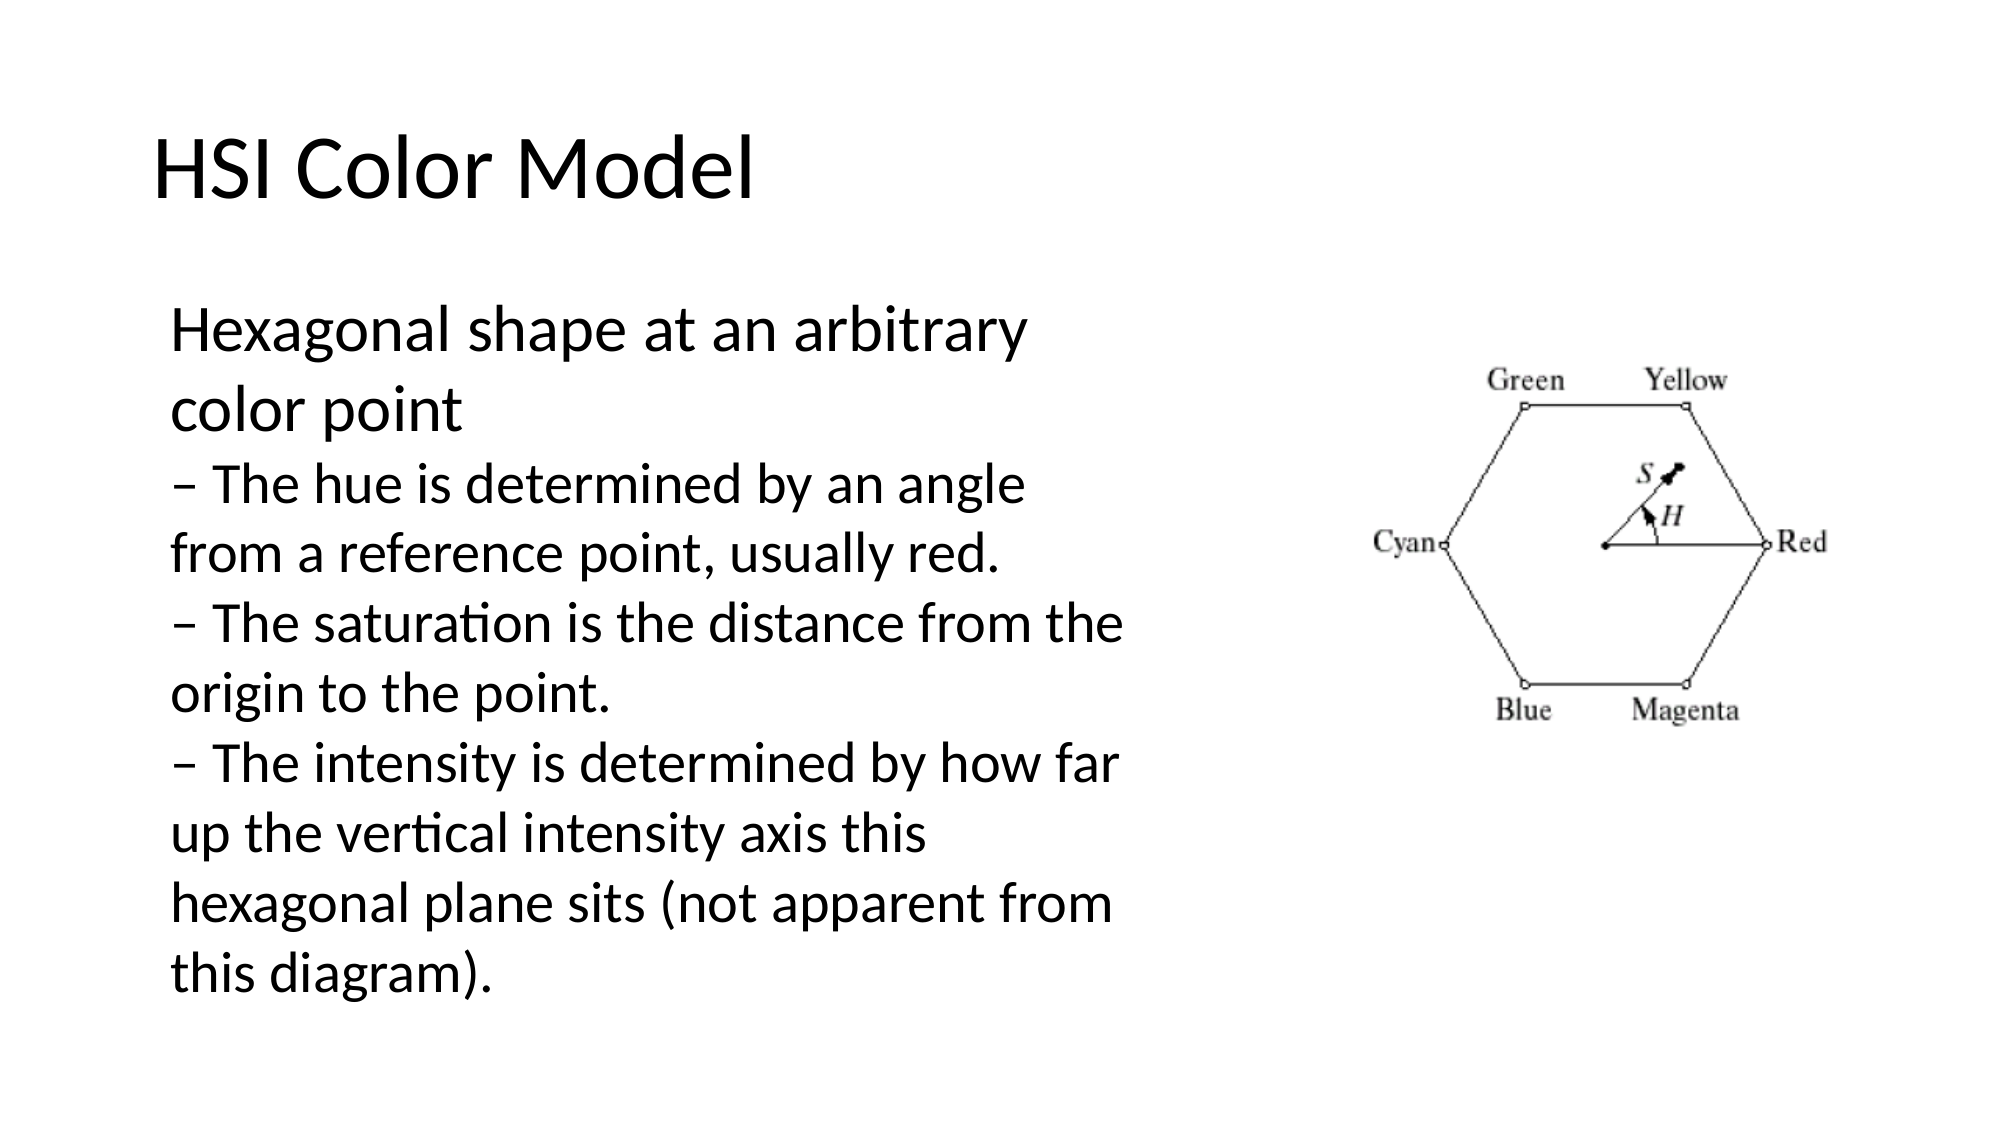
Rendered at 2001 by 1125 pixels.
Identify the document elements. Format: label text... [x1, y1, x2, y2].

title HSI Color Model [137, 59, 1863, 278]
text_box Hexagonal shape at an arbitrary color point – The hue is determined by an angle from a reference point, usually red. – The saturation is the distance from the origin to the point. – The intensity is determined by how far up the vertical intensity axis this hexagonal plane sits (not apparent from this diagram). [155, 277, 1156, 1012]
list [1339, 345, 1845, 780]
